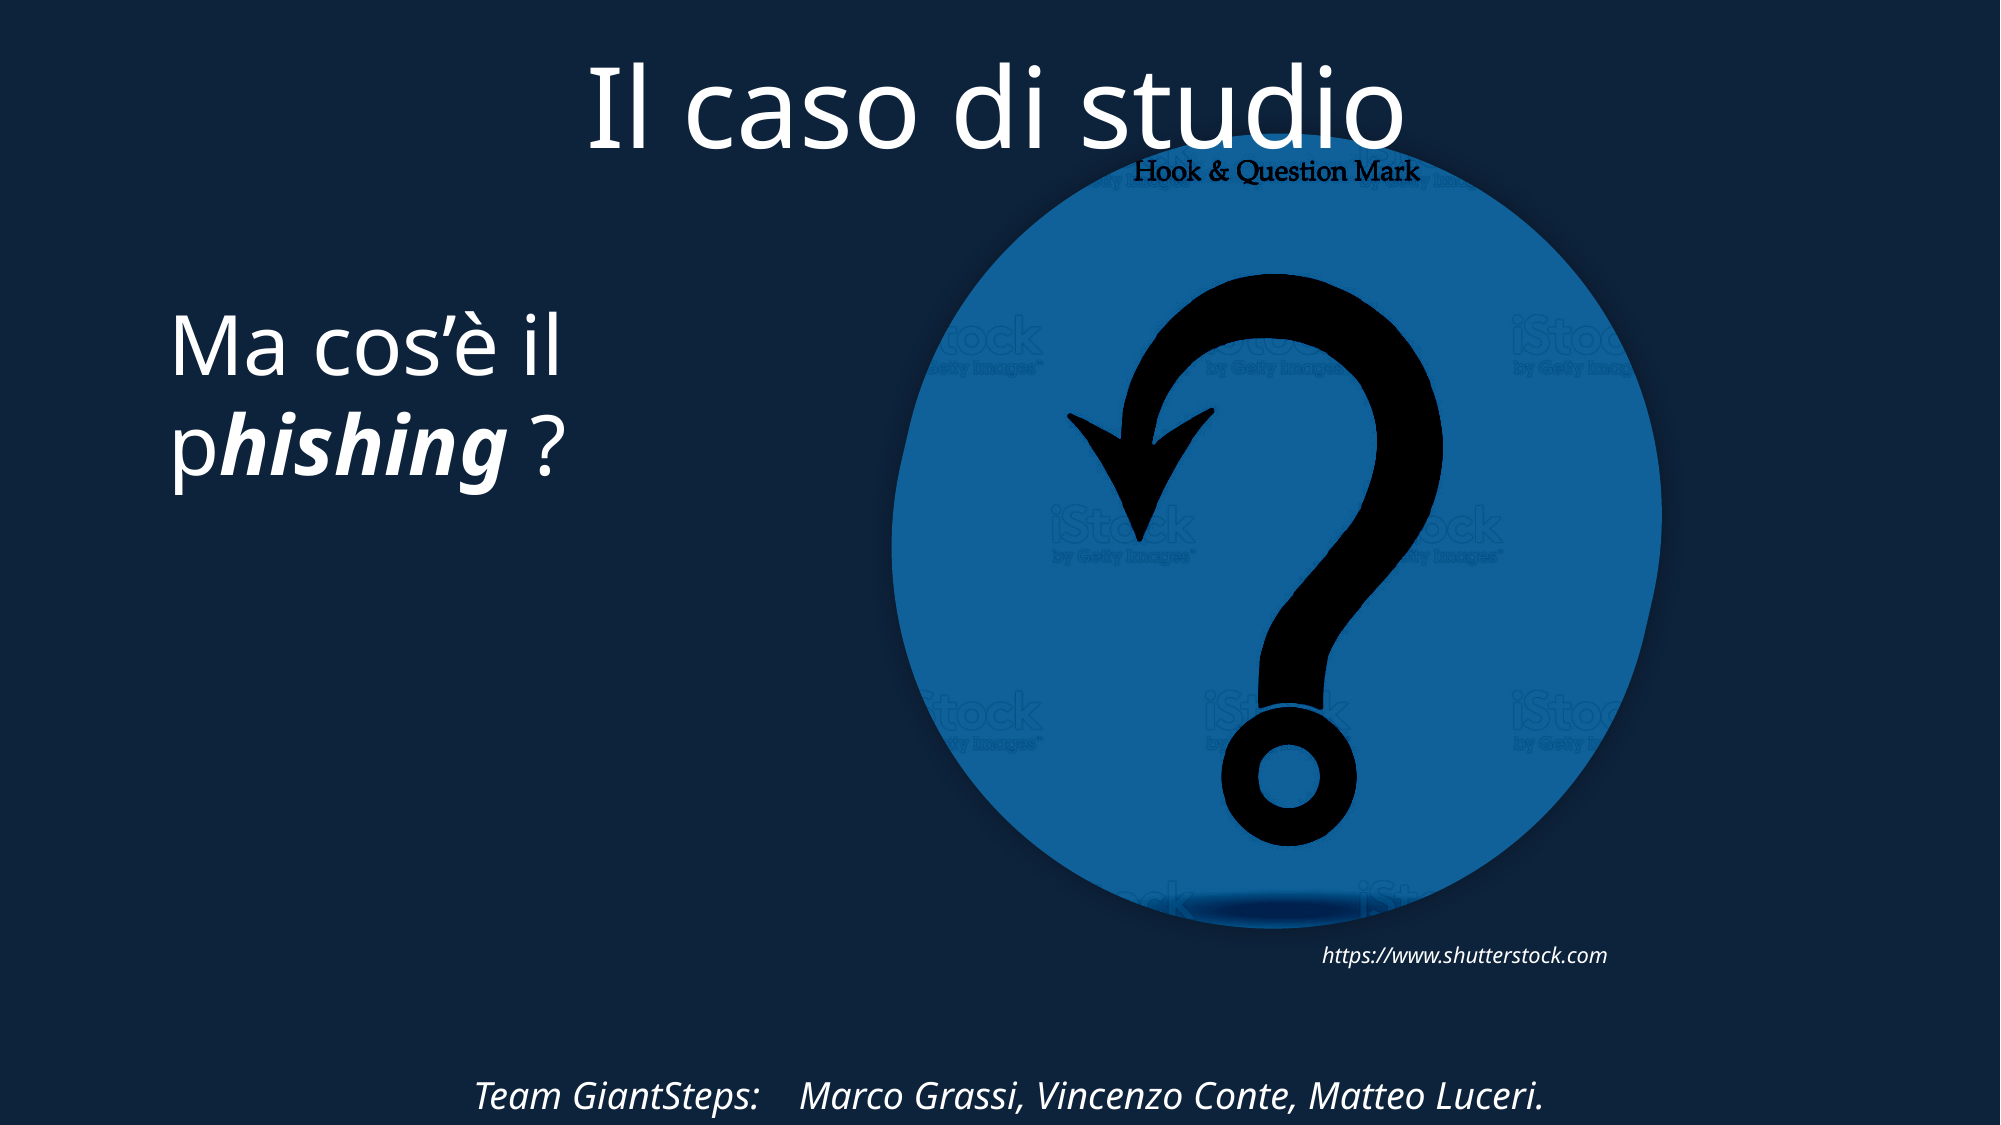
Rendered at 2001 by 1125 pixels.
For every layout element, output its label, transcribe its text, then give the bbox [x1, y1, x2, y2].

text_box https://www.shutterstock.com [1307, 934, 1624, 976]
text_box Team GiantSteps: Marco Grassi, Vincenzo Conte, Matteo Luceri. [458, 1064, 1561, 1125]
list Il caso di studio [48, 52, 1947, 172]
picture [895, 133, 1659, 930]
text_box Ma cos’è il phishing ? [153, 284, 895, 660]
